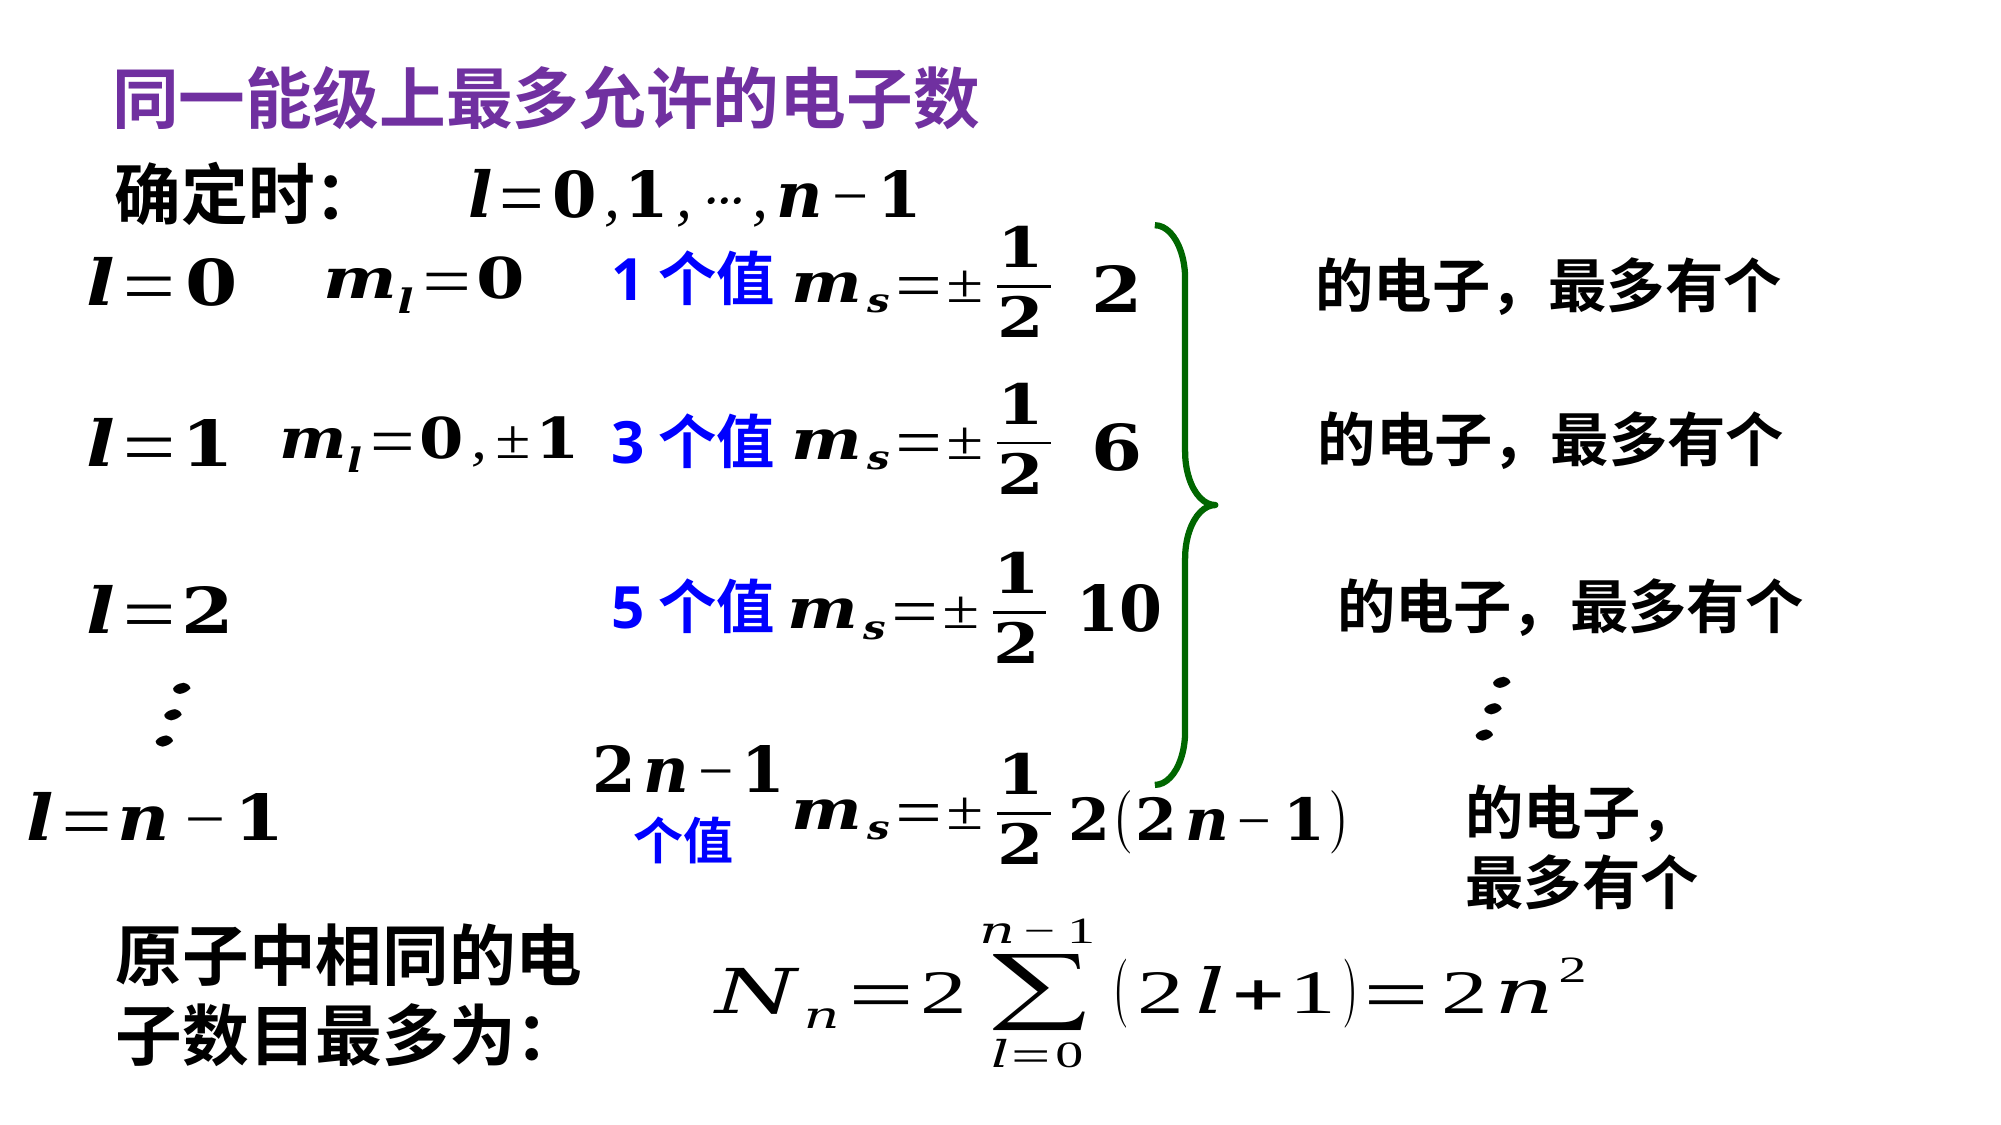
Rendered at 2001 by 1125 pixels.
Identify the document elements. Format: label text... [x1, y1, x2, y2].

text_box 同一能级上最多允许的电子数 [97, 49, 996, 145]
text_box 1个值 [596, 234, 790, 320]
text_box [1154, 225, 1216, 785]
text_box 5个值 [596, 562, 790, 648]
text_box 3个值 [596, 398, 790, 483]
text_box 个值 [618, 802, 749, 877]
